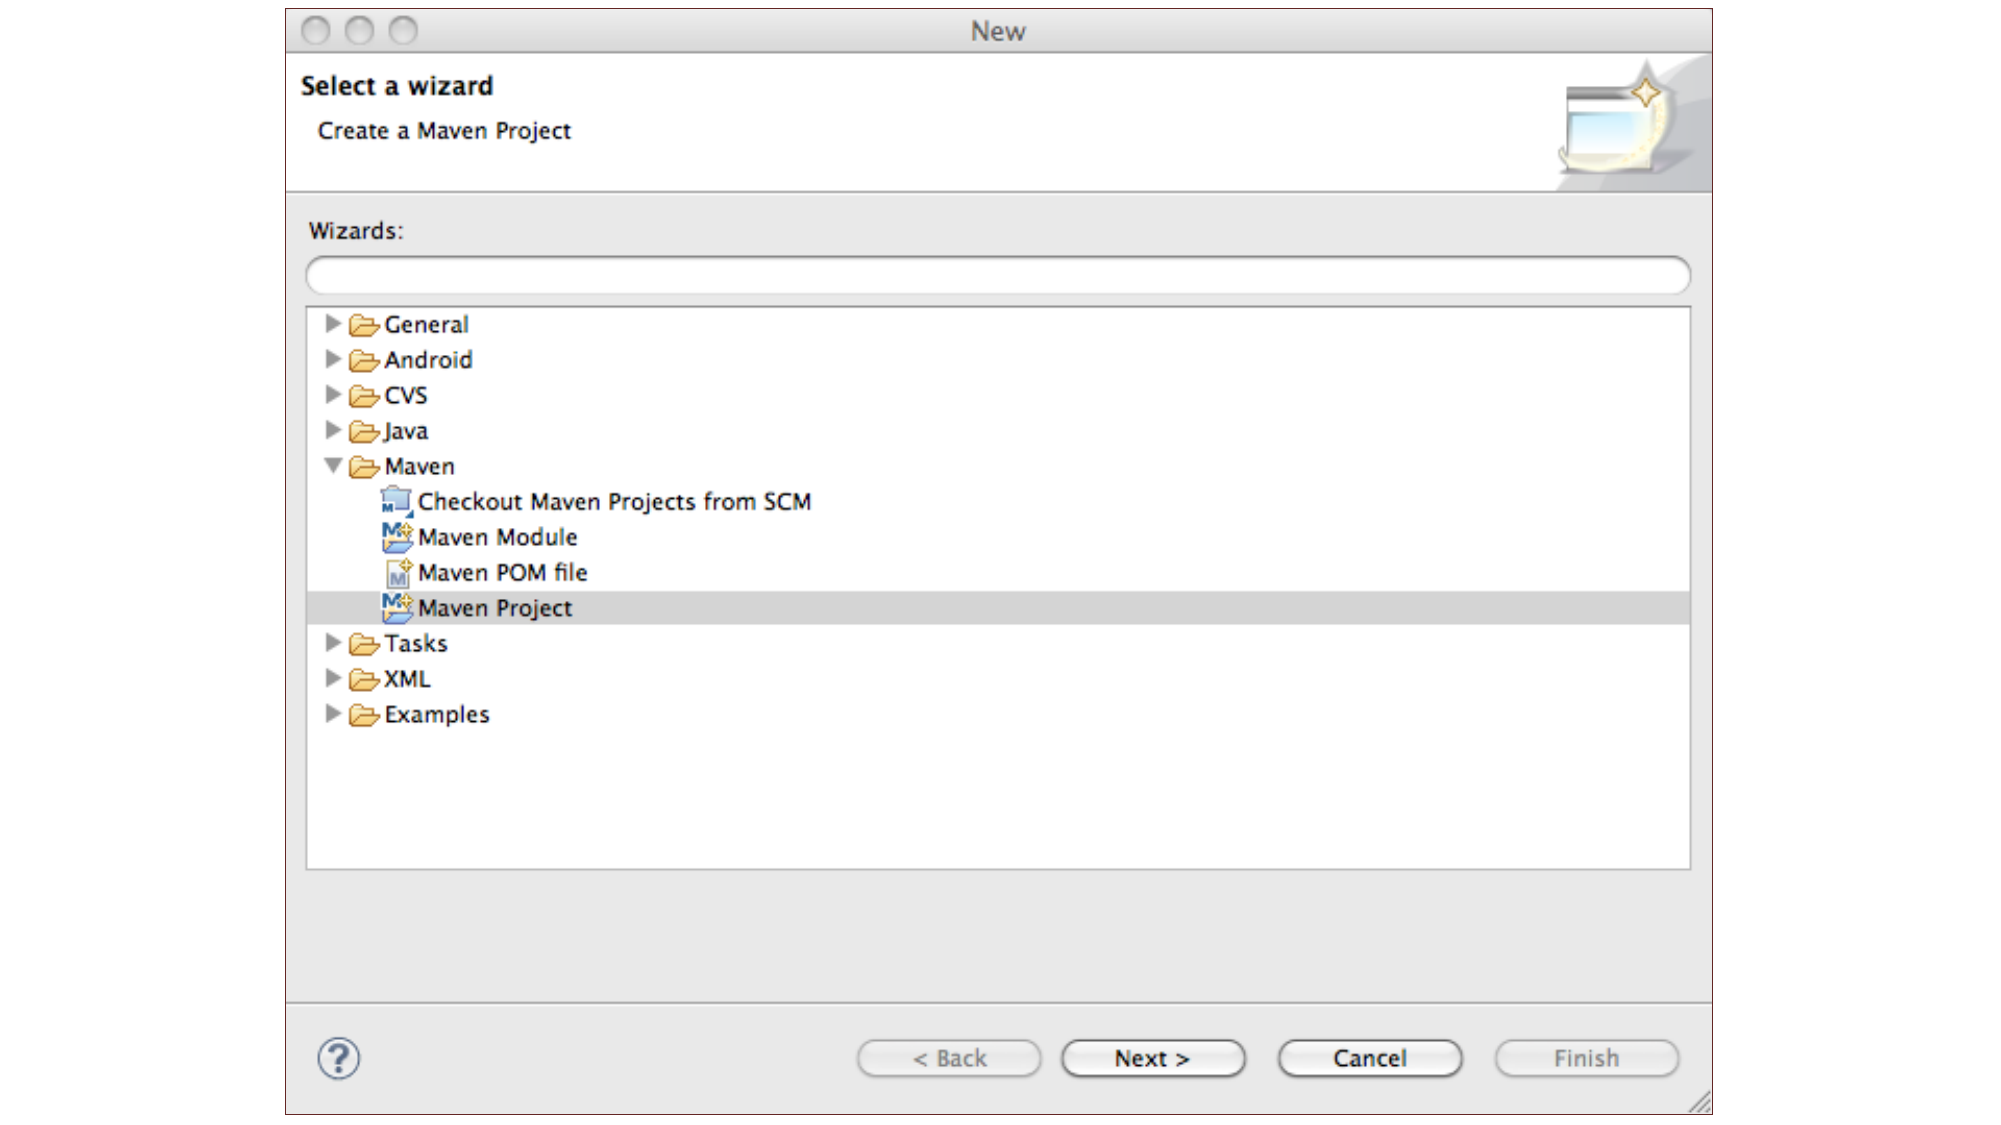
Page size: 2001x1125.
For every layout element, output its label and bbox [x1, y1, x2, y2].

picture [285, 8, 1713, 1115]
